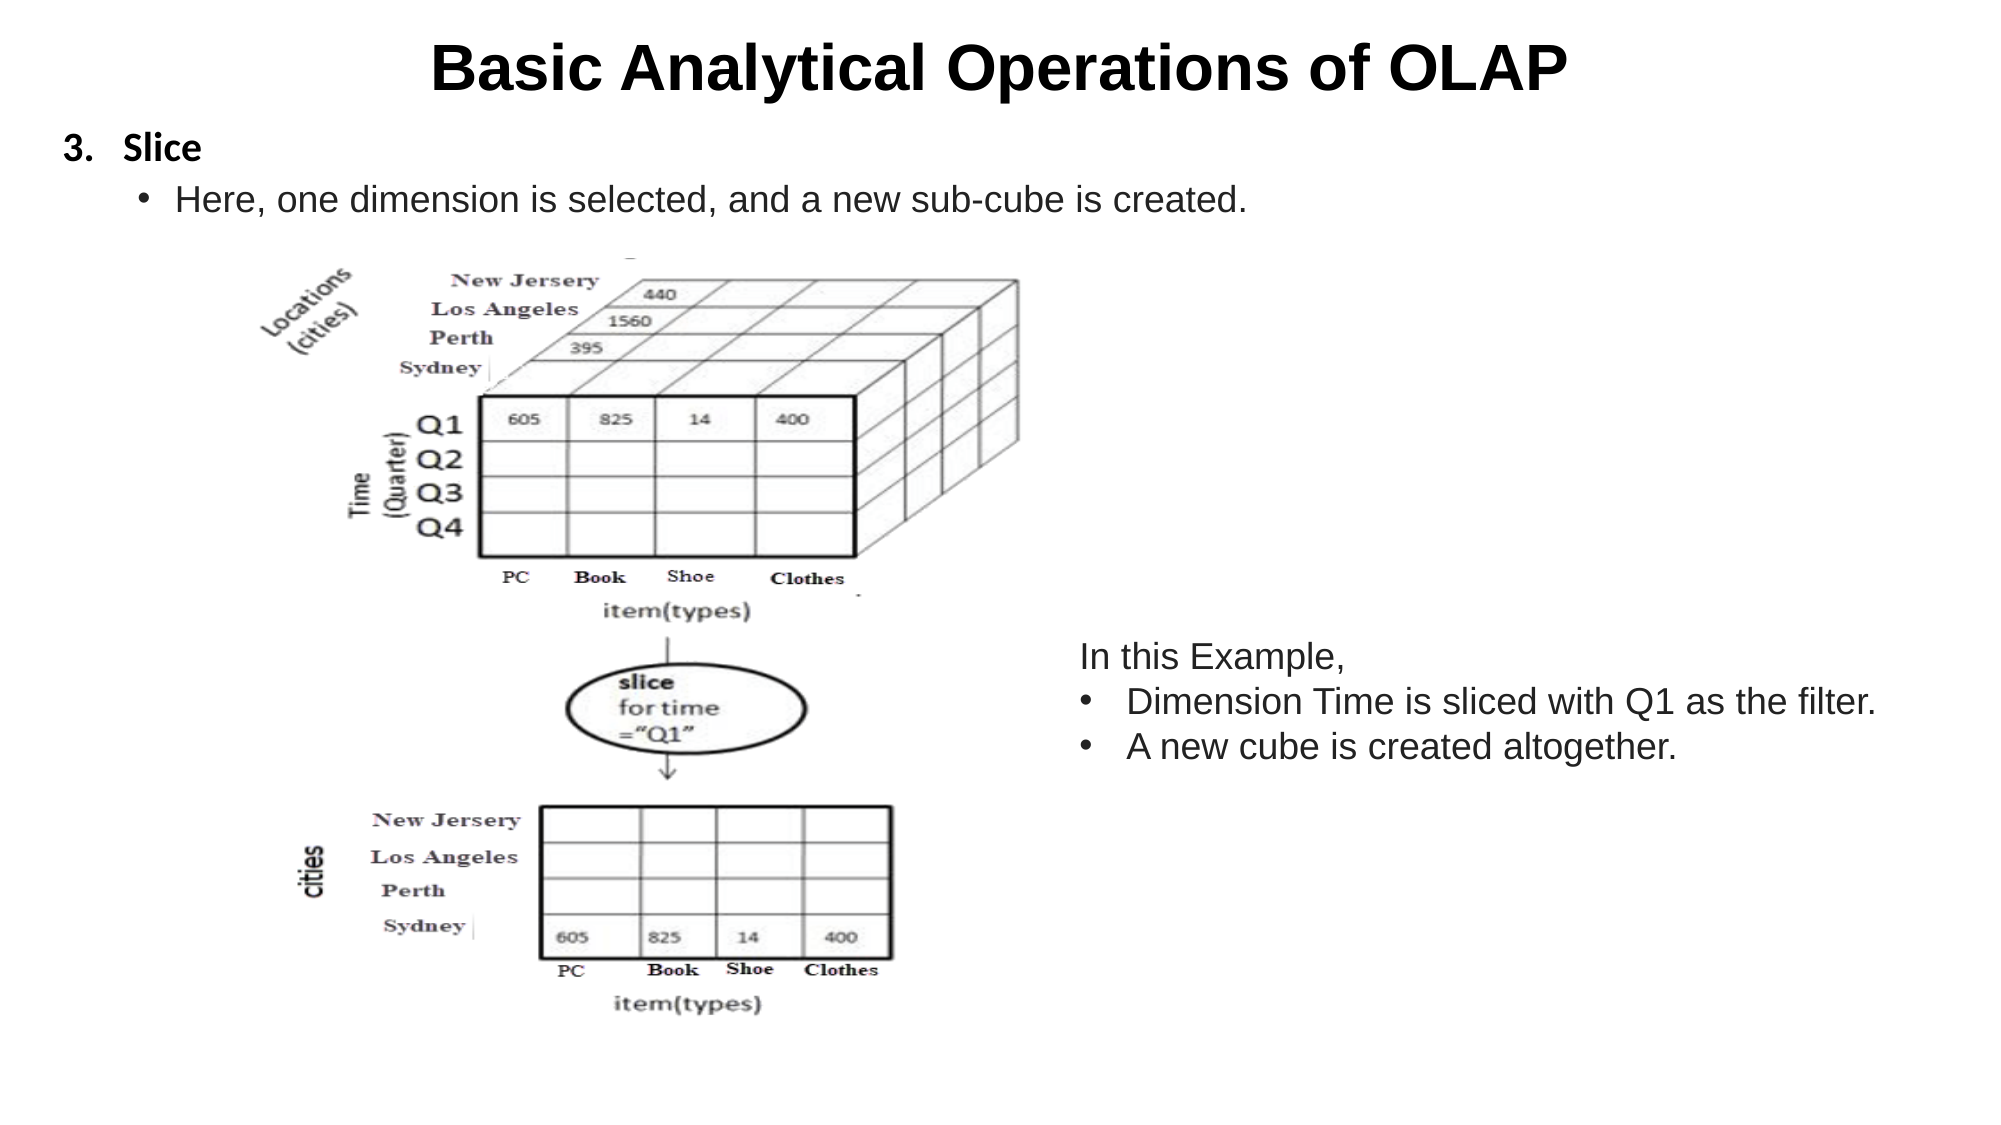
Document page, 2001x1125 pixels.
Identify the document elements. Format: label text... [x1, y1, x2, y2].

title Basic Analytical Operations of OLAP [137, 25, 1863, 111]
picture [232, 258, 1031, 1052]
list 3. Slice Here, one dimension is selected, and a new sub-cube is created. [47, 111, 2000, 983]
text_box In this Example, Dimension Time is sliced with Q1 as the filter. A new cube is created altogether. [1064, 624, 2000, 775]
